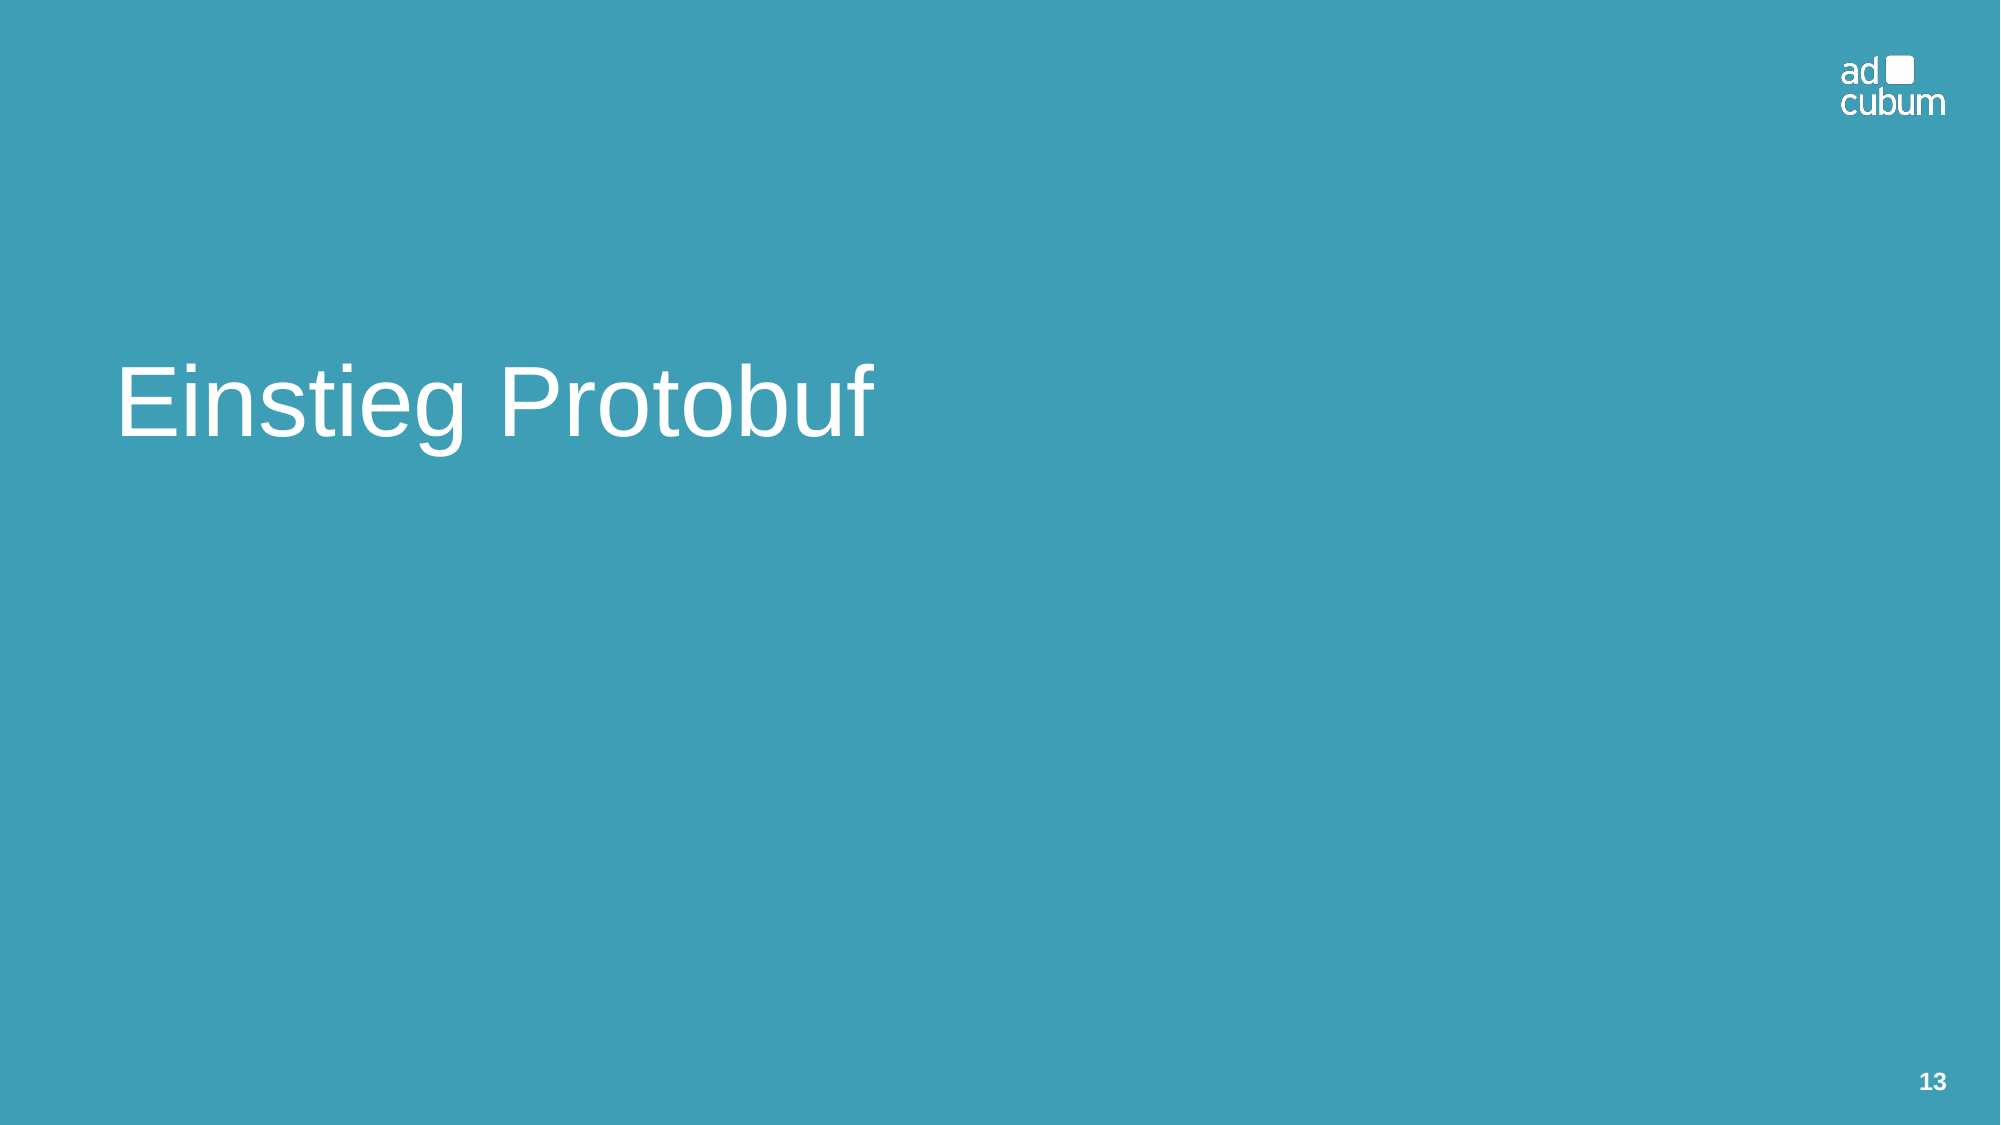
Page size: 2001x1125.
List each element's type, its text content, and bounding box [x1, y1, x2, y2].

picture [1841, 55, 1945, 122]
slide_number 13 [1480, 1065, 1948, 1093]
title Einstieg Protobuf [114, 349, 1544, 575]
